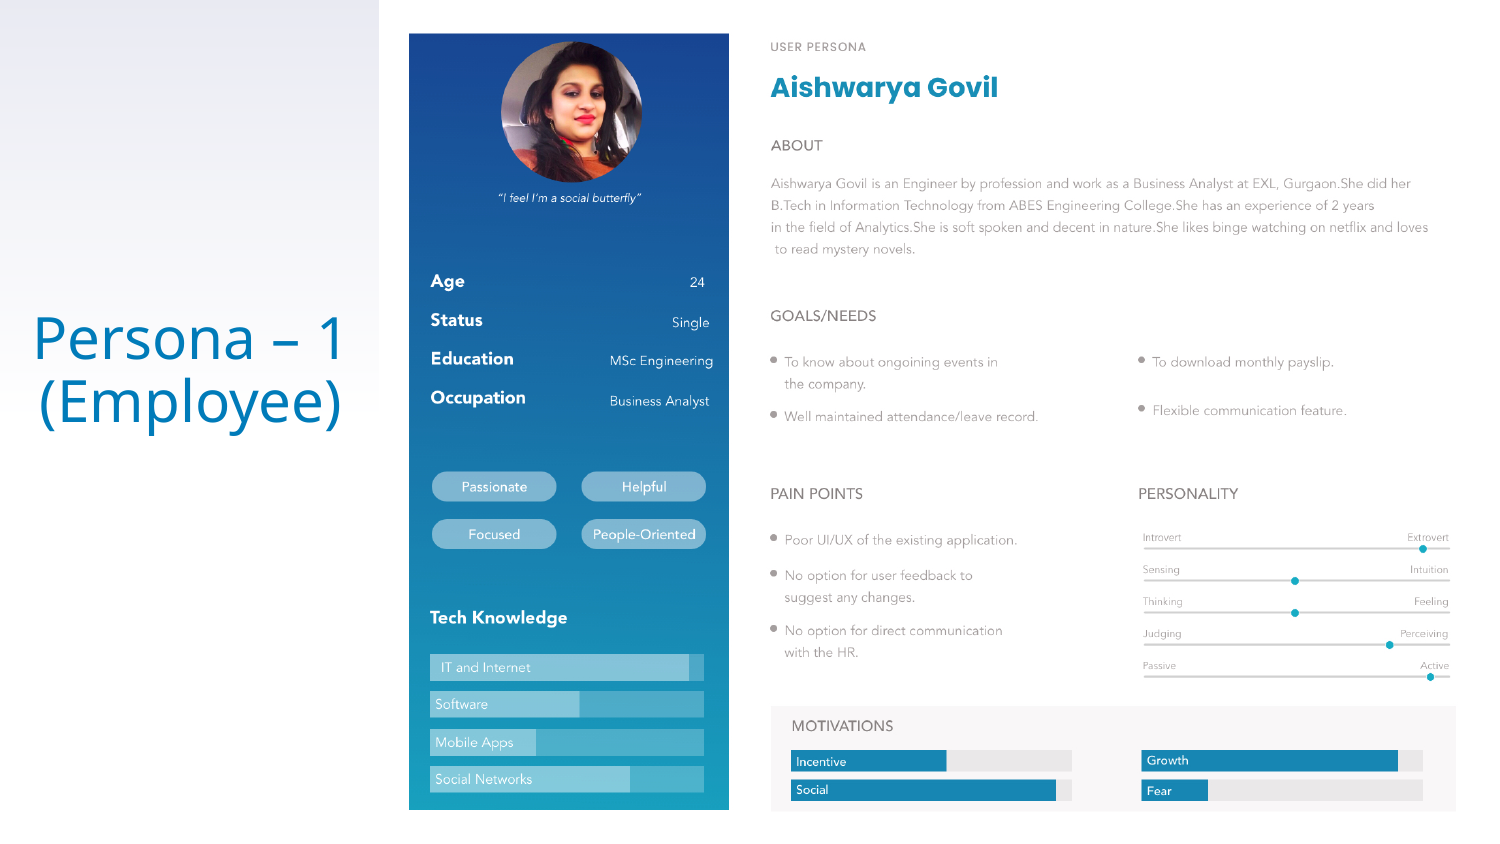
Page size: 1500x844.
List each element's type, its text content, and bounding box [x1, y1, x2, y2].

picture [379, 0, 1500, 844]
title Persona – 1 (Employee) [10, 323, 372, 422]
